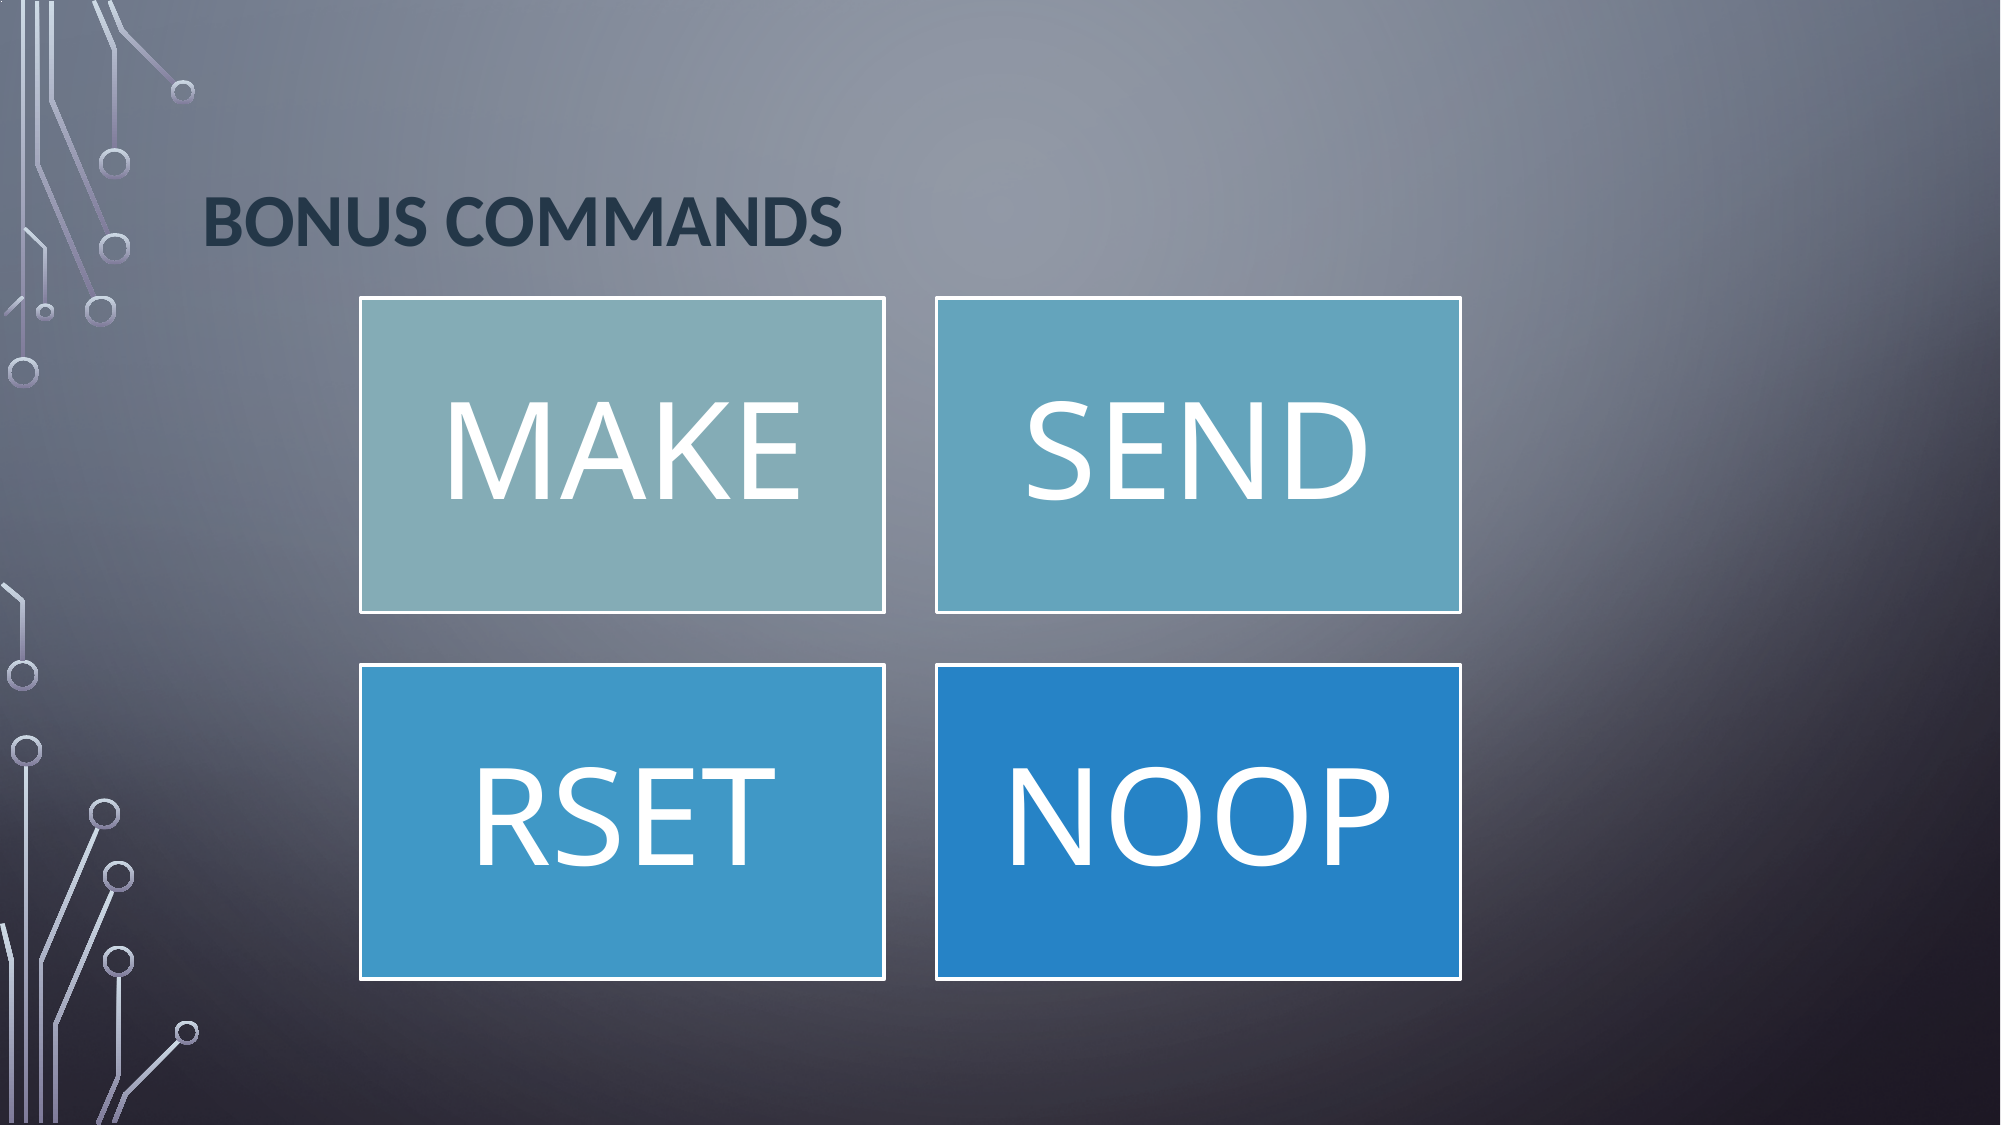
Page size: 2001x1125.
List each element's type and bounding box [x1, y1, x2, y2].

picture [201, 0, 2000, 1125]
text_box [359, 262, 1461, 1015]
text_box [0, 0, 201, 1125]
